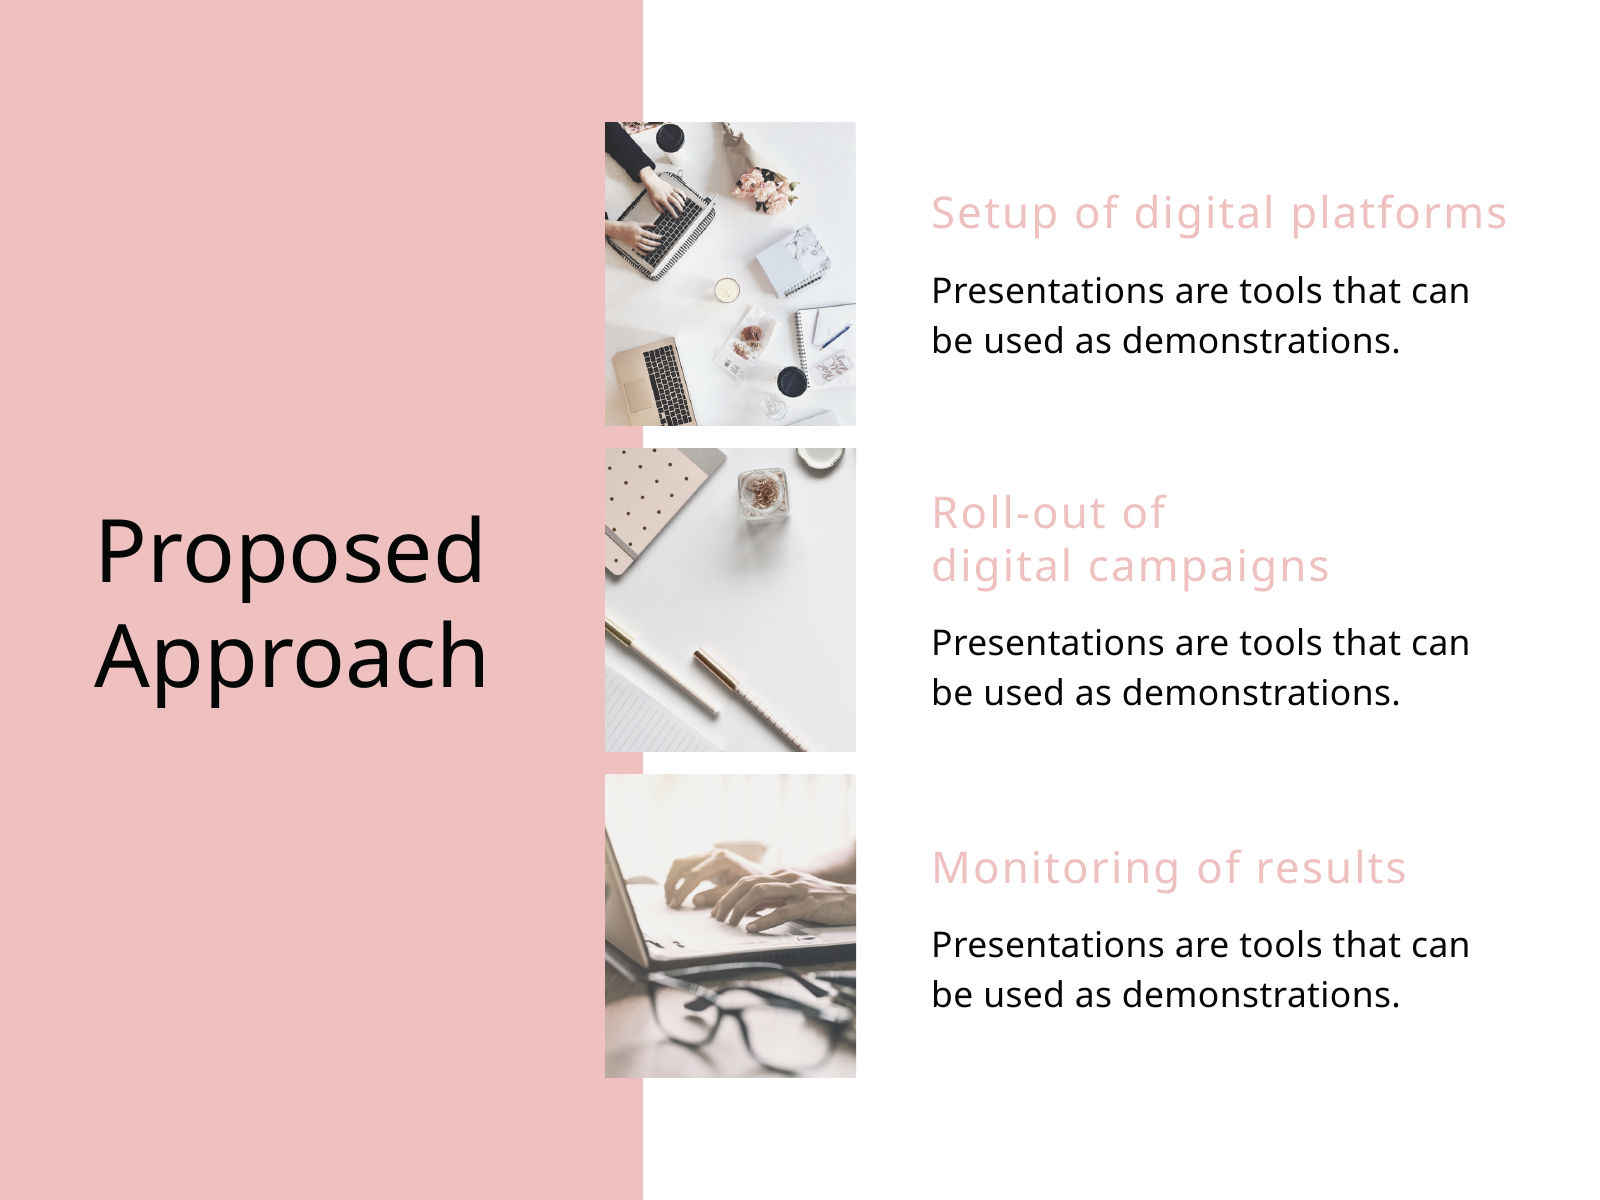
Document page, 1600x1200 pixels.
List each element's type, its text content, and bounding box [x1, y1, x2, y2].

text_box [930, 486, 1511, 711]
text_box [0, 0, 644, 1200]
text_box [604, 122, 857, 1078]
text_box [930, 187, 1511, 359]
text_box Proposed Approach [94, 494, 549, 705]
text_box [930, 841, 1511, 1013]
